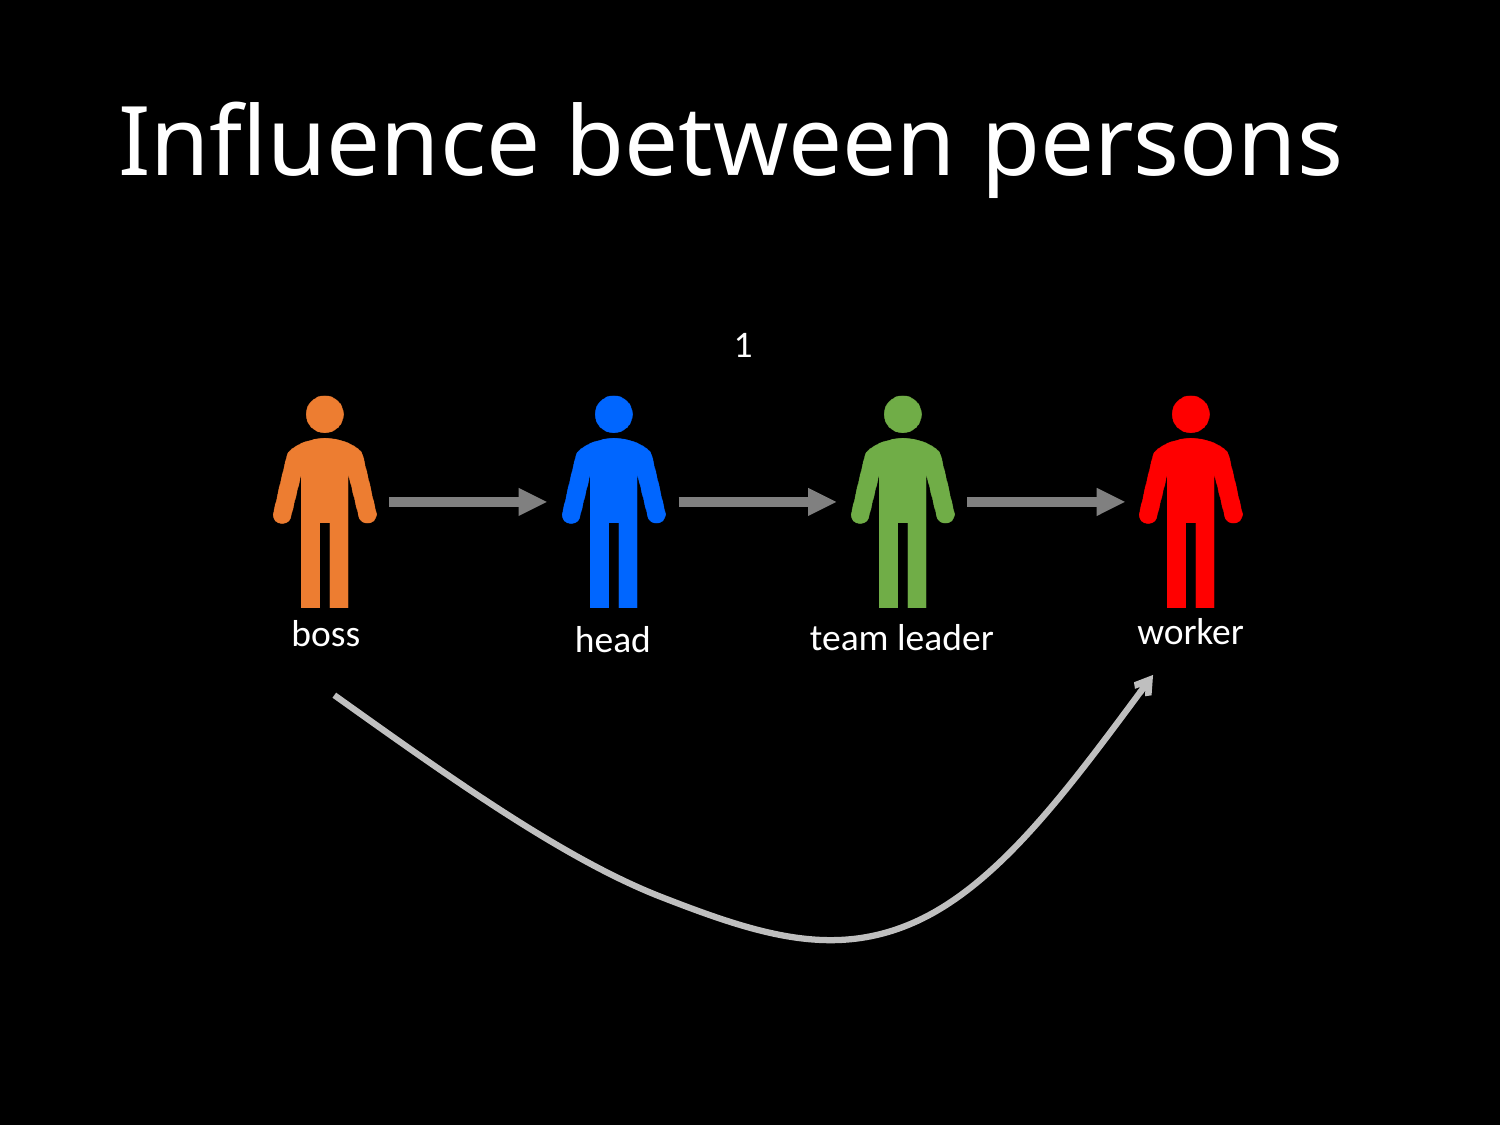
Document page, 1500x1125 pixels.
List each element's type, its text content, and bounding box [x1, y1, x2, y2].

picture [789, 388, 1016, 616]
text_box head [559, 616, 666, 668]
text_box team leader [795, 616, 1010, 666]
text_box [333, 674, 1154, 942]
text_box boss [276, 616, 376, 662]
picture [1077, 388, 1304, 616]
text_box 1 [718, 313, 768, 373]
text_box Influence between persons [103, 35, 1397, 253]
picture [211, 388, 438, 616]
text_box worker [1122, 616, 1259, 660]
picture [500, 388, 727, 616]
